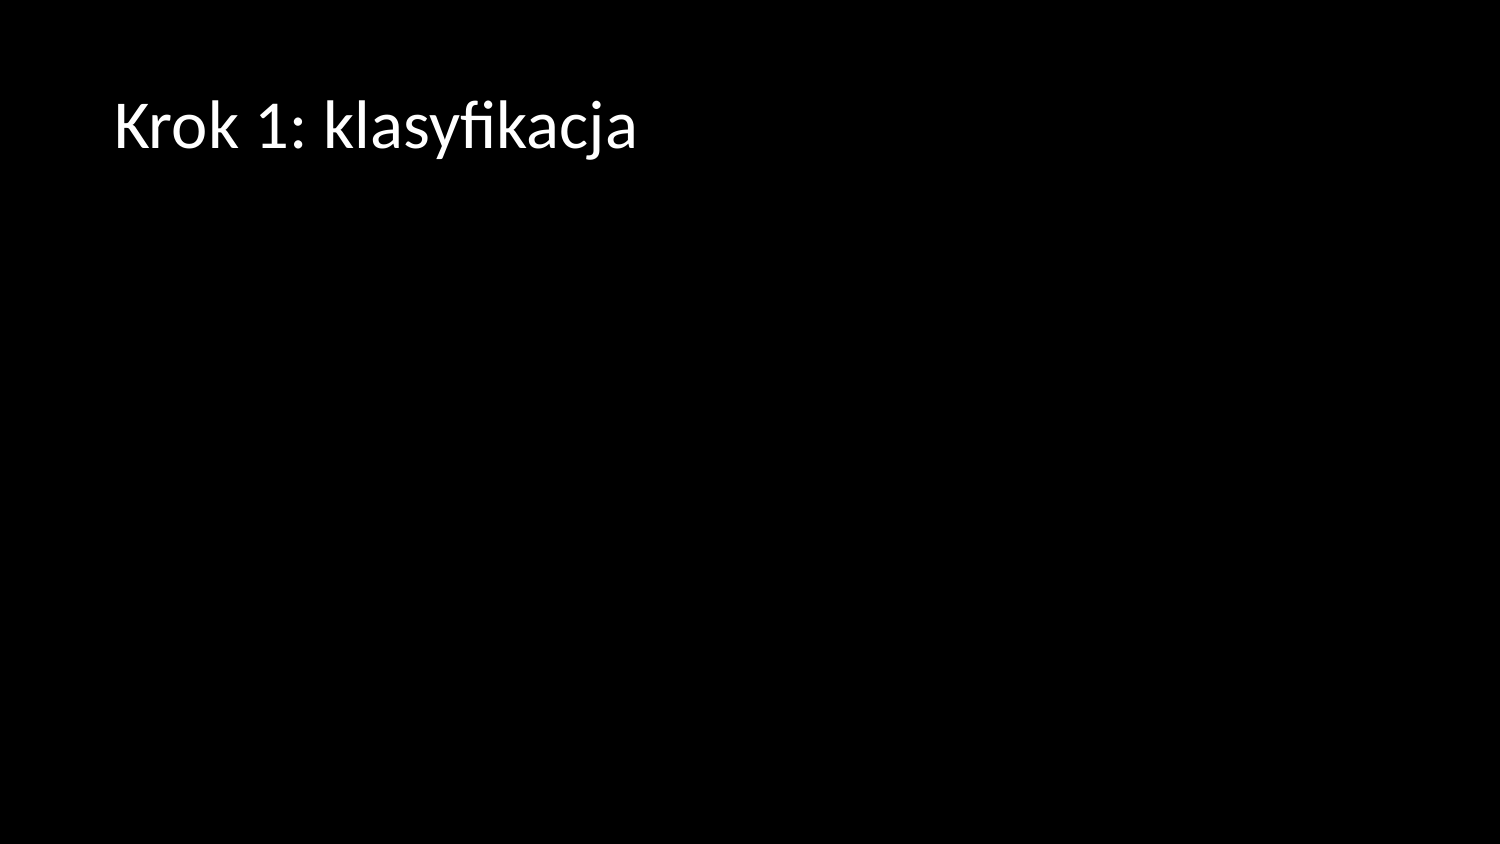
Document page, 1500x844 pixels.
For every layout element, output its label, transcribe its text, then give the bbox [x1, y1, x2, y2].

title Krok 1: klasyfikacja [103, 44, 1397, 208]
